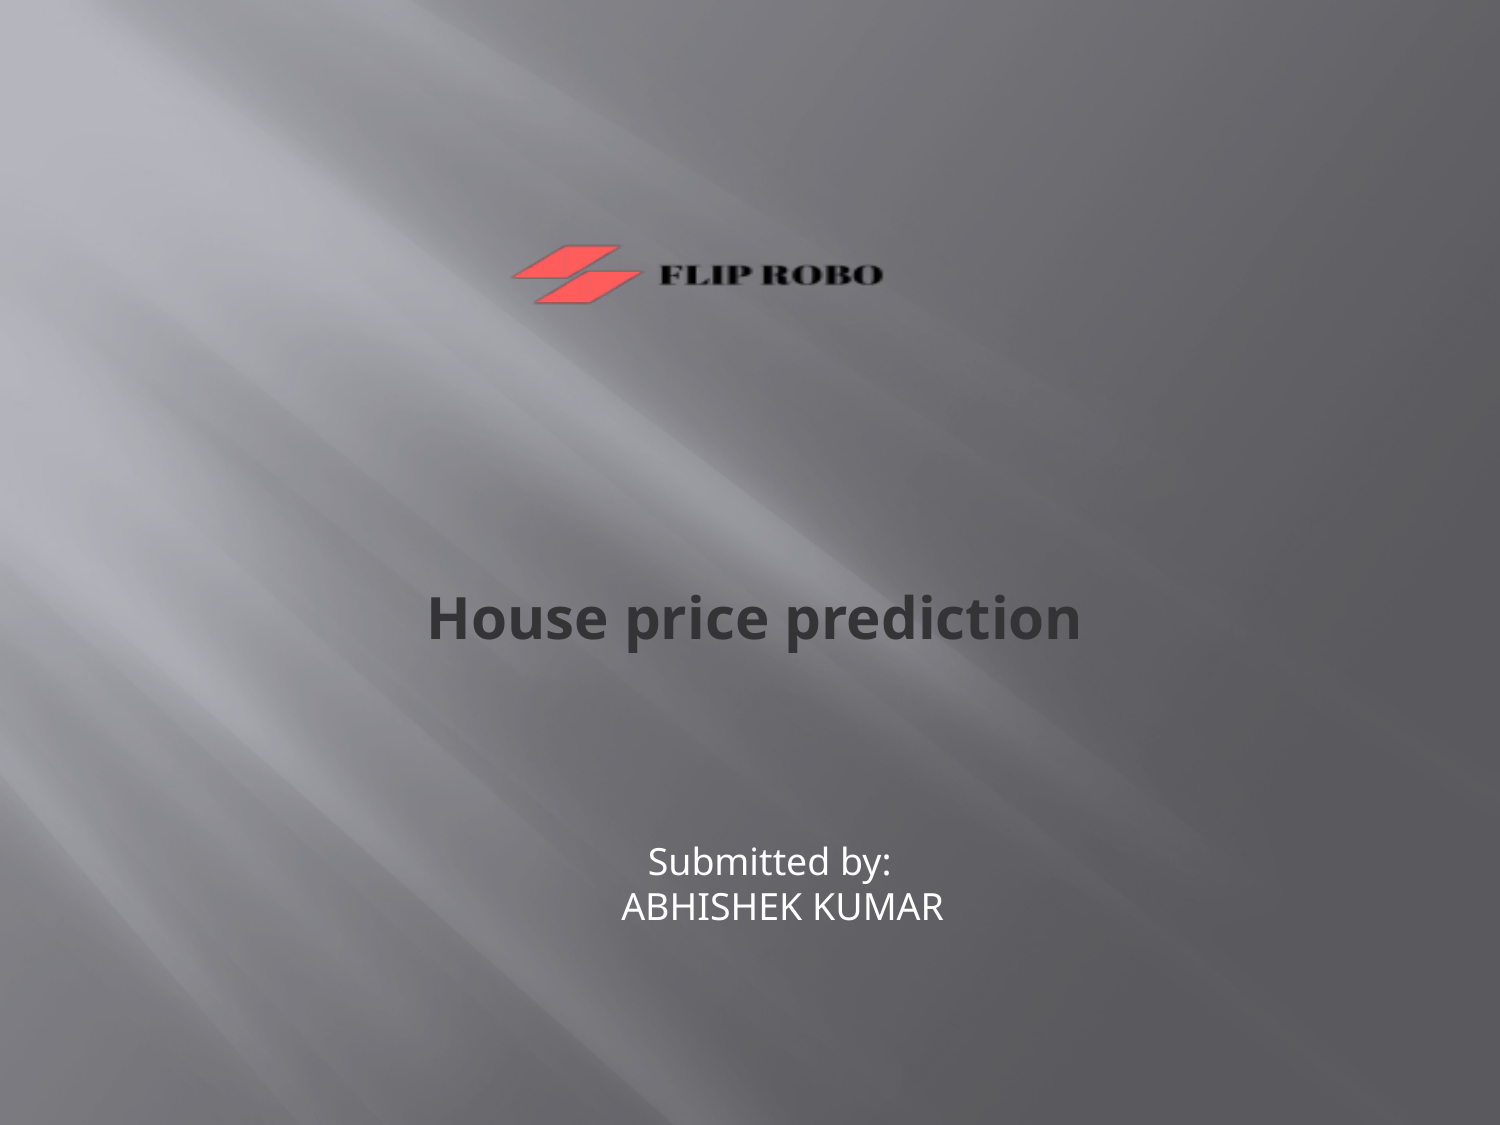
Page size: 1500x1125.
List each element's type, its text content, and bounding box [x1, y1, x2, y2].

subtitle House price prediction [230, 574, 1281, 862]
picture [454, 101, 1020, 449]
text_box Submitted by: ABHISHEK KUMAR [123, 831, 1117, 936]
